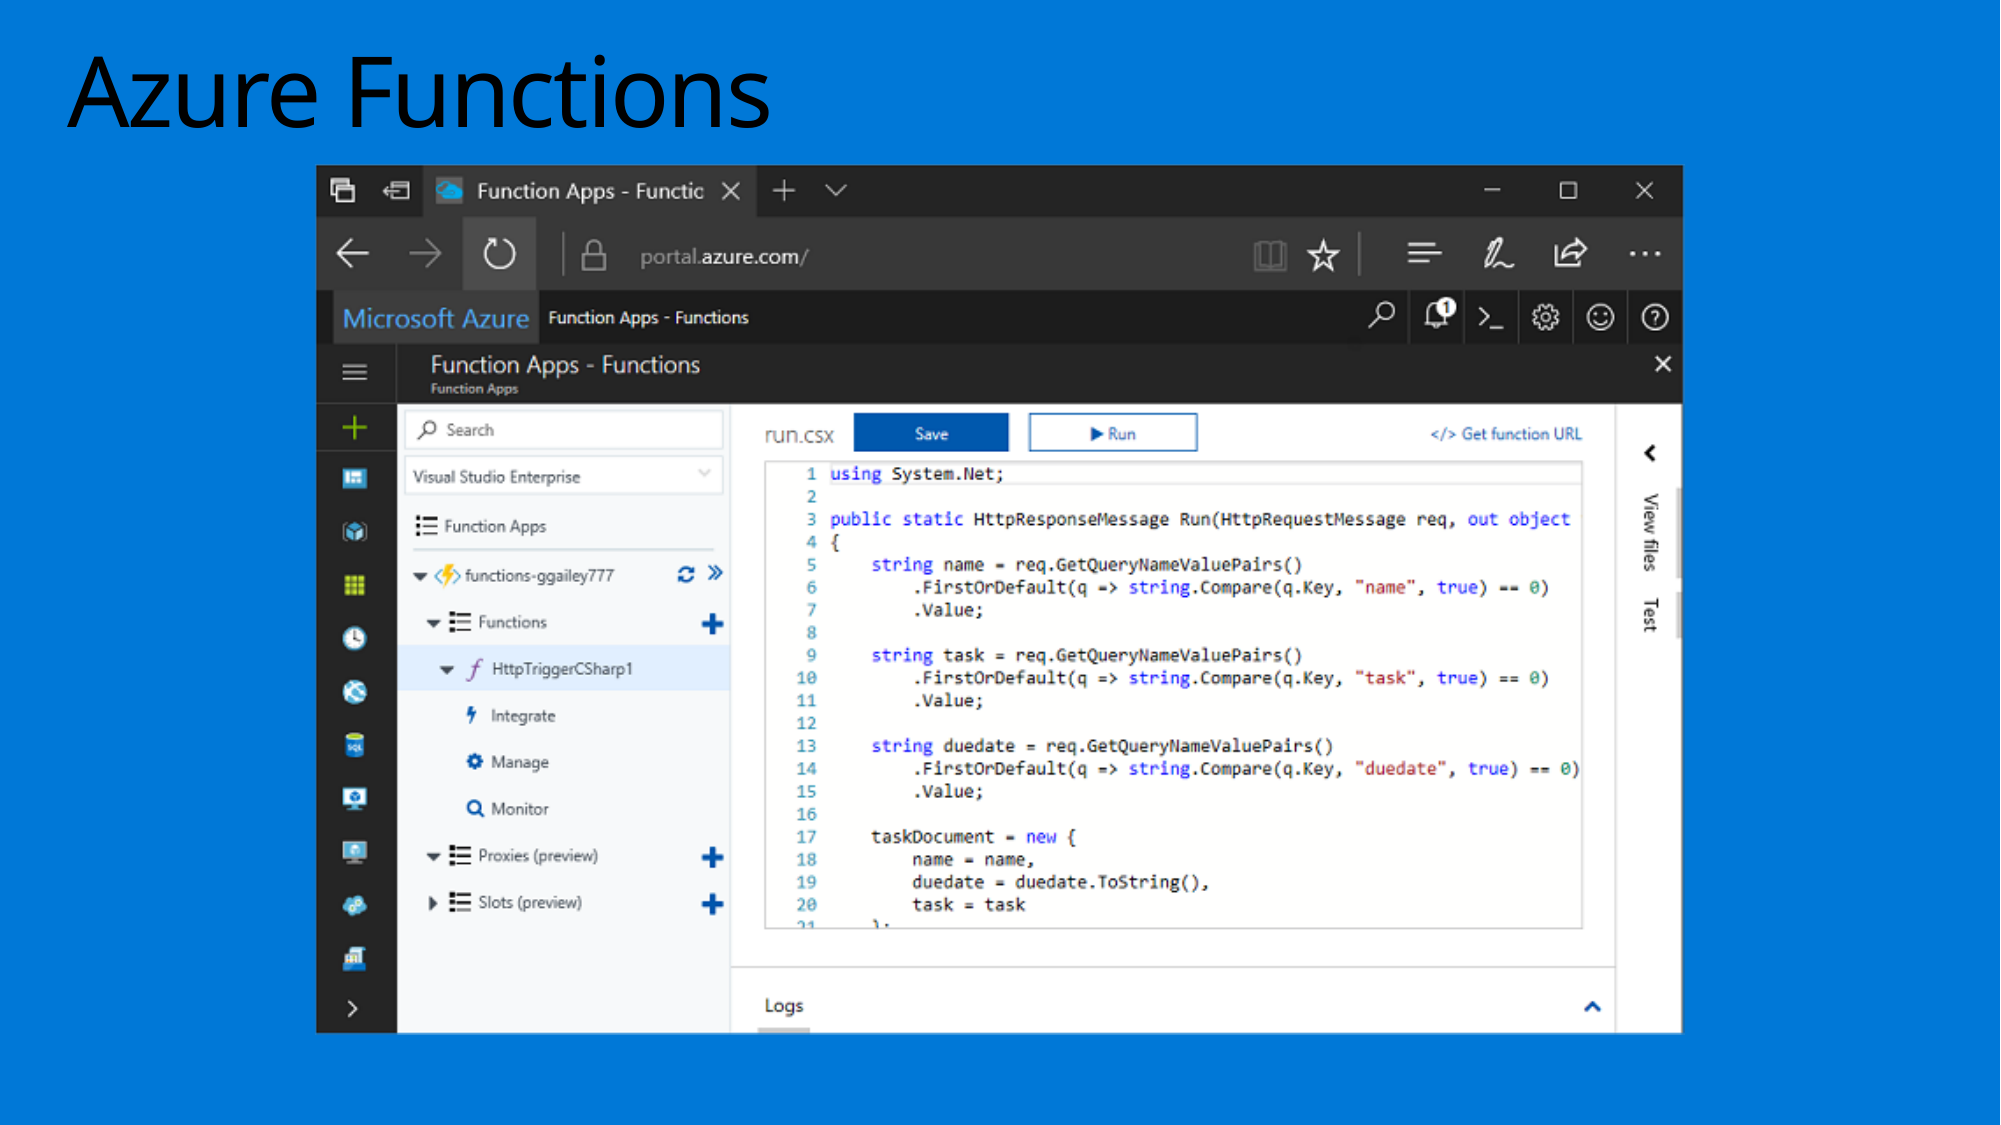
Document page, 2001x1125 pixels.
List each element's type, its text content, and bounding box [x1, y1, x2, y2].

picture [315, 164, 1685, 1036]
title Azure Functions [43, 27, 1956, 174]
